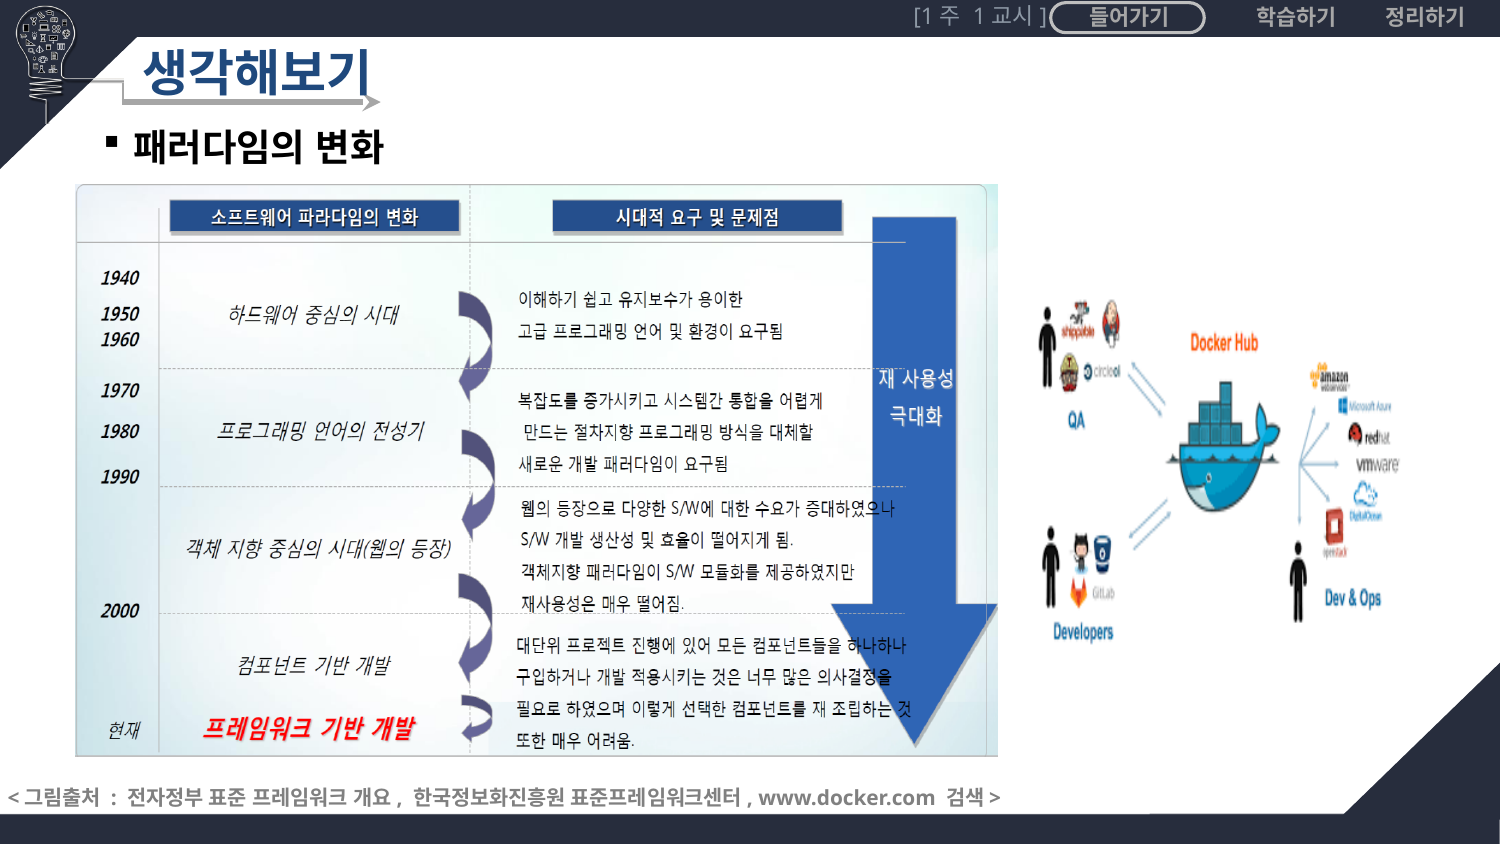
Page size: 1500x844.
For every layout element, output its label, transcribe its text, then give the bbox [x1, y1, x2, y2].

picture [0, 0, 1500, 170]
text_box <그림출처 : 전자정부 표준 프레임워크 개요, 한국정보화진흥원 표준프레임워크센터, www.docker.com 검색> [0, 777, 1016, 817]
picture [0, 184, 1500, 844]
picture [1015, 291, 1426, 648]
text_box 패러다임의 변화 [88, 102, 1187, 695]
picture [1053, 5, 1202, 31]
title 생각해보기 [127, 32, 1192, 111]
